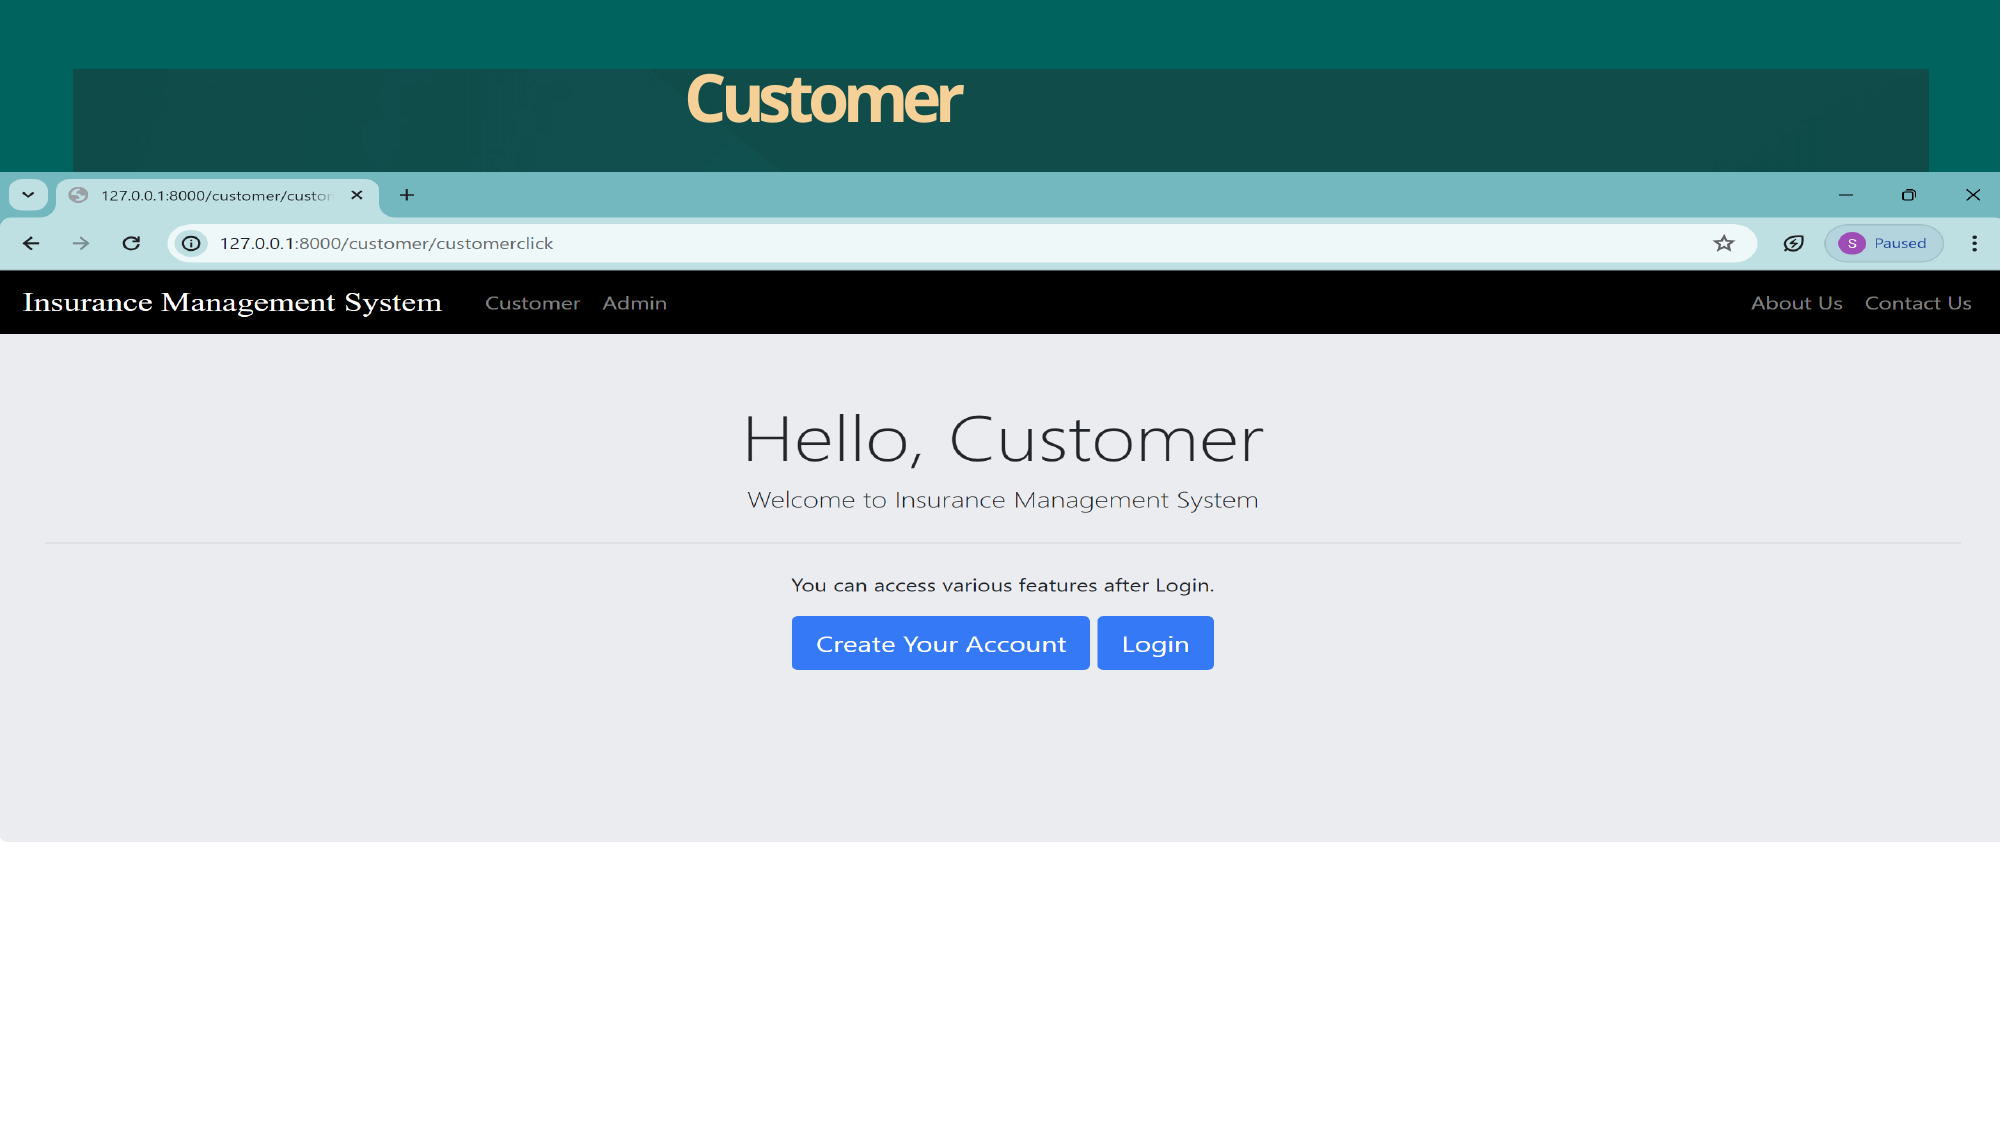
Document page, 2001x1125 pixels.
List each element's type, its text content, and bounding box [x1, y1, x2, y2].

picture [0, 69, 2000, 1125]
title Customer [132, 103, 1518, 144]
